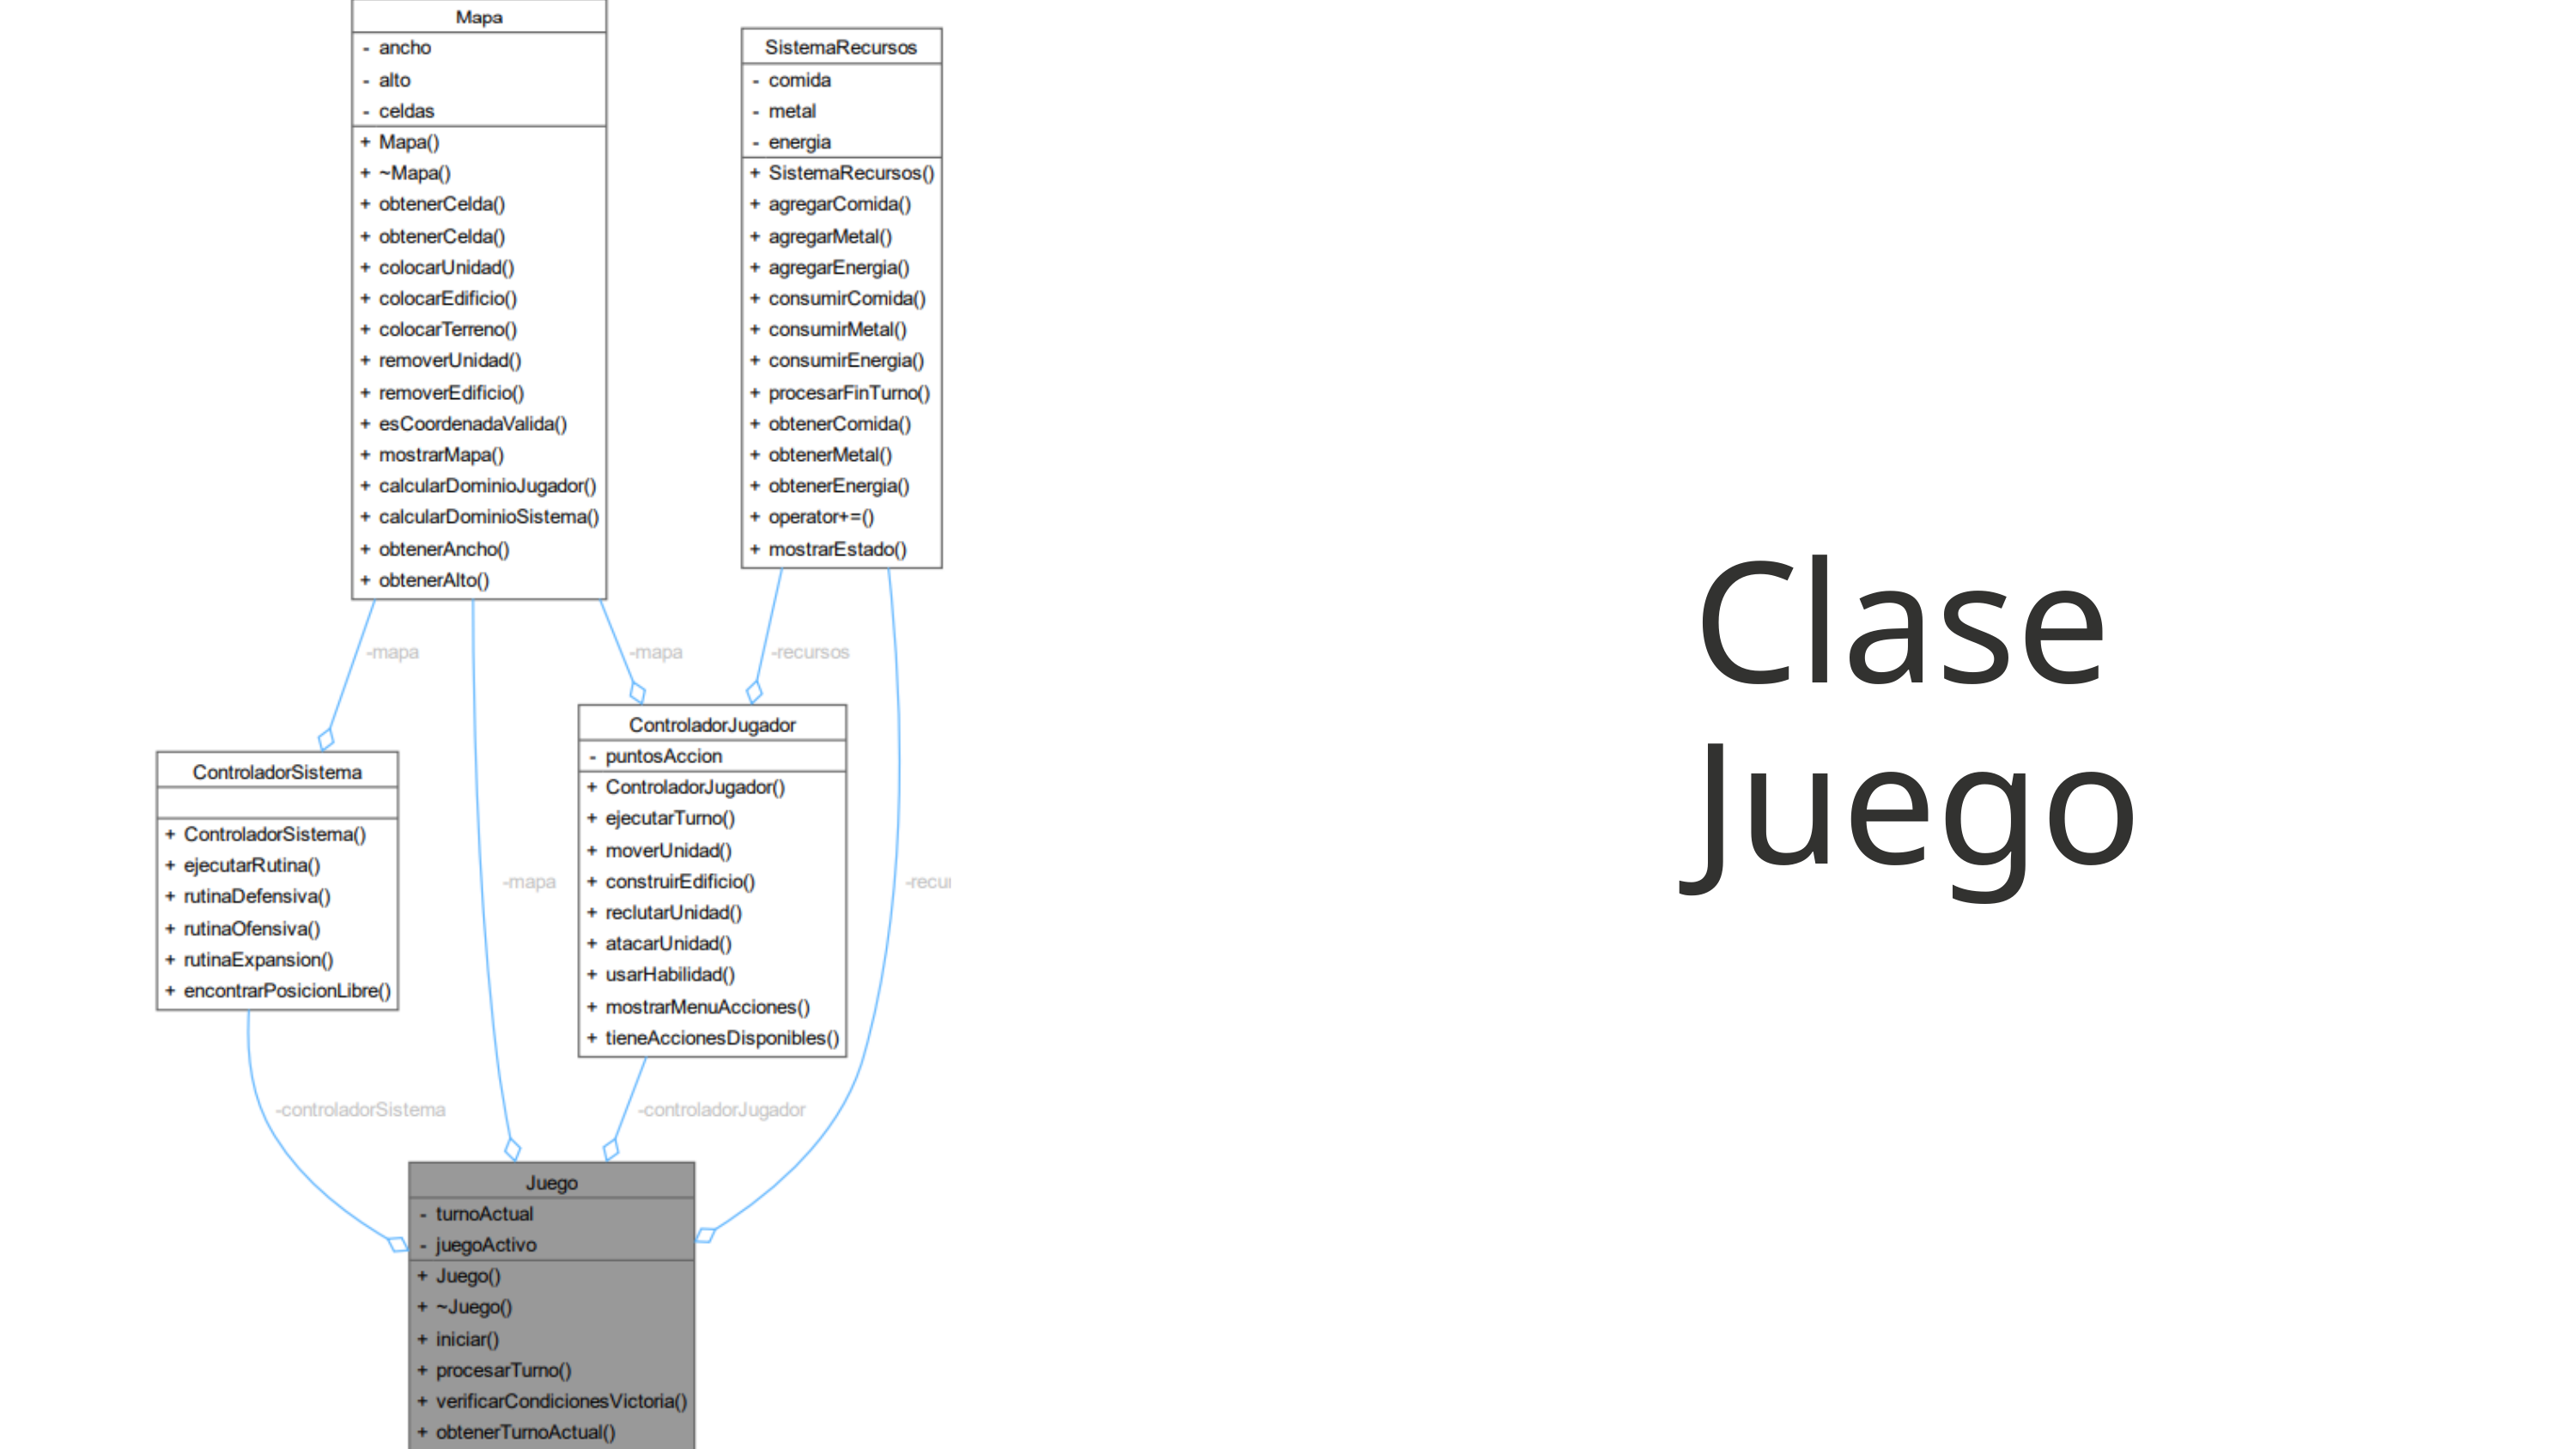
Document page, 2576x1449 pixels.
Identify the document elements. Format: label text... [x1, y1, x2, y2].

text_box [144, 0, 951, 1449]
text_box Clase Juego [1692, 534, 2432, 898]
